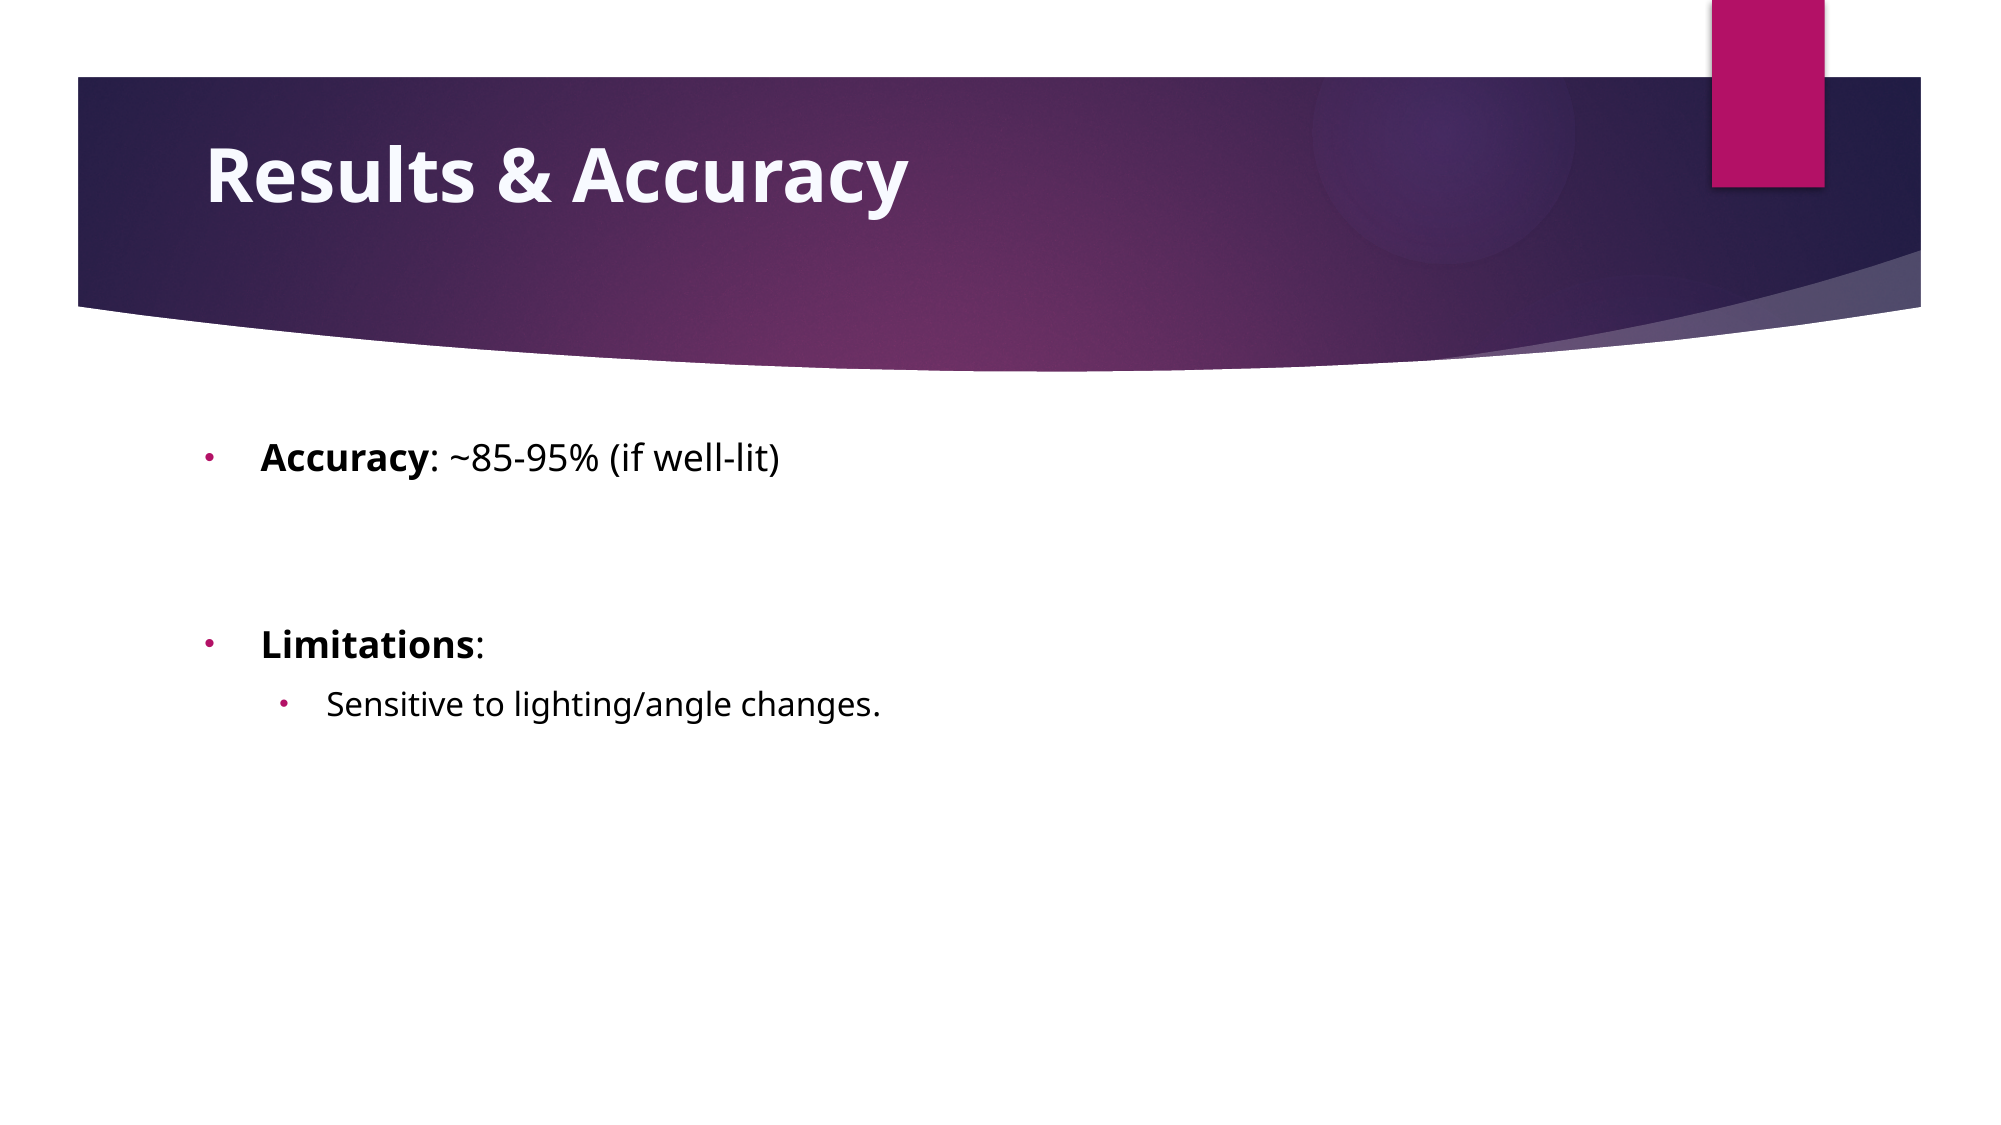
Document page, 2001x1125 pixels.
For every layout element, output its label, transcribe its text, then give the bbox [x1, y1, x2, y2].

title Results & Accuracy [189, 159, 1627, 276]
list Accuracy: ~85-95% (if well-lit) Limitations: Sensitive to lighting/angle changes. [189, 427, 1638, 988]
